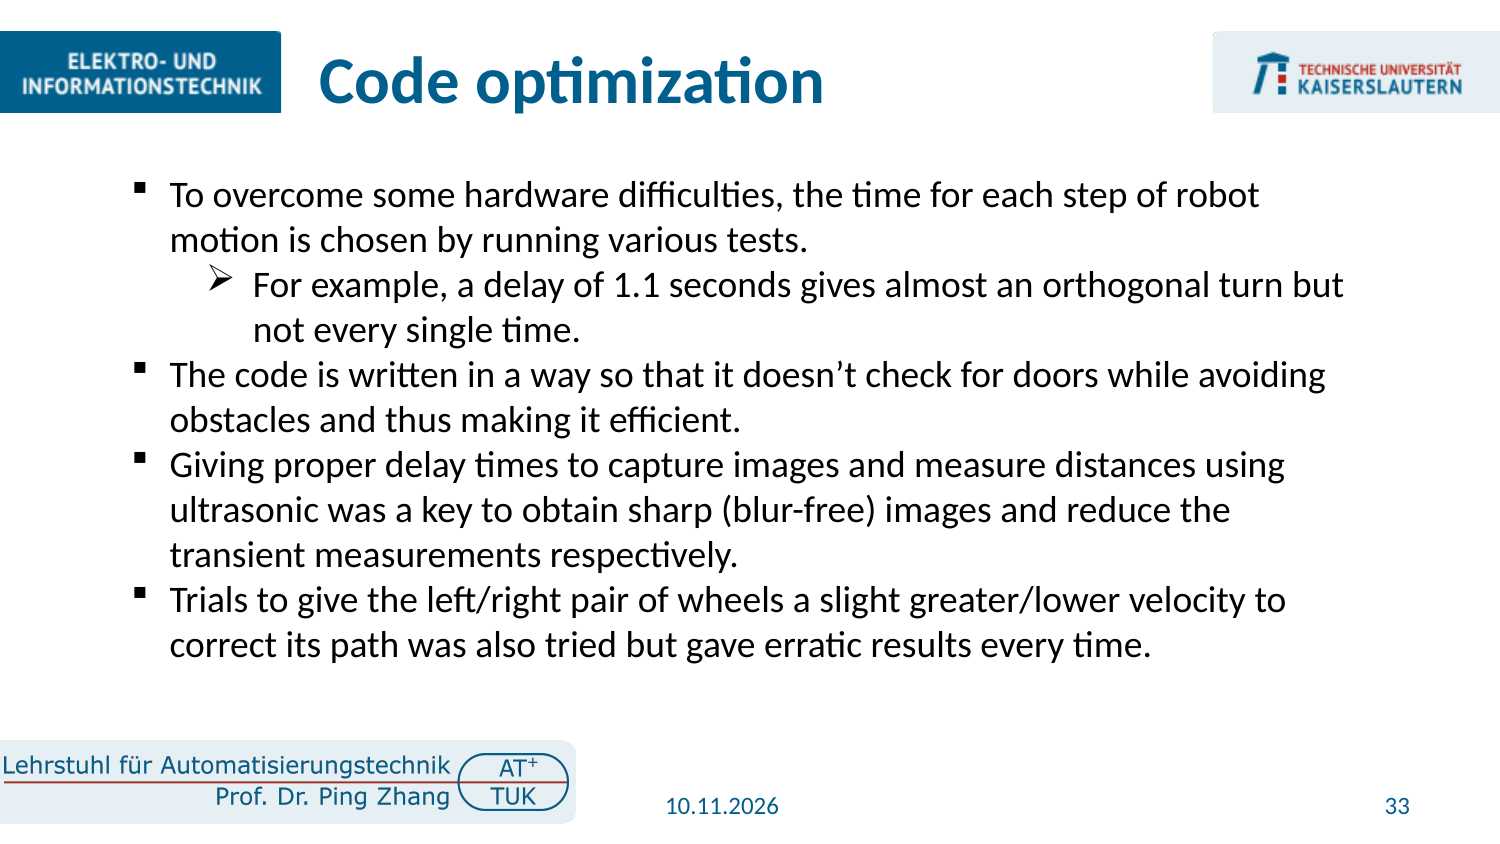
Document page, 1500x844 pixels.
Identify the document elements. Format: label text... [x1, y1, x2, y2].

list To overcome some hardware difficulties, the time for each step of robot motion is chosen by running various tests. For example, a delay of 1.1 seconds gives almost an orthogonal turn but not every single time. The code is written in a way so that it doesn’t check for doors while avoiding obstacles and thus making it efficient. Giving proper delay times to capture images and measure distances using ultrasonic was a key to obtain sharp (blur-free) images and reduce the transient measurements respectively. Trials to give the left/right pair of wheels a slight greater/lower velocity to correct its path was also tried but gave erratic results every time. [116, 162, 1384, 725]
title Code optimization [304, 29, 1194, 163]
picture [549, 753, 569, 773]
picture [550, 791, 569, 811]
picture [460, 756, 566, 808]
picture [4, 753, 477, 811]
